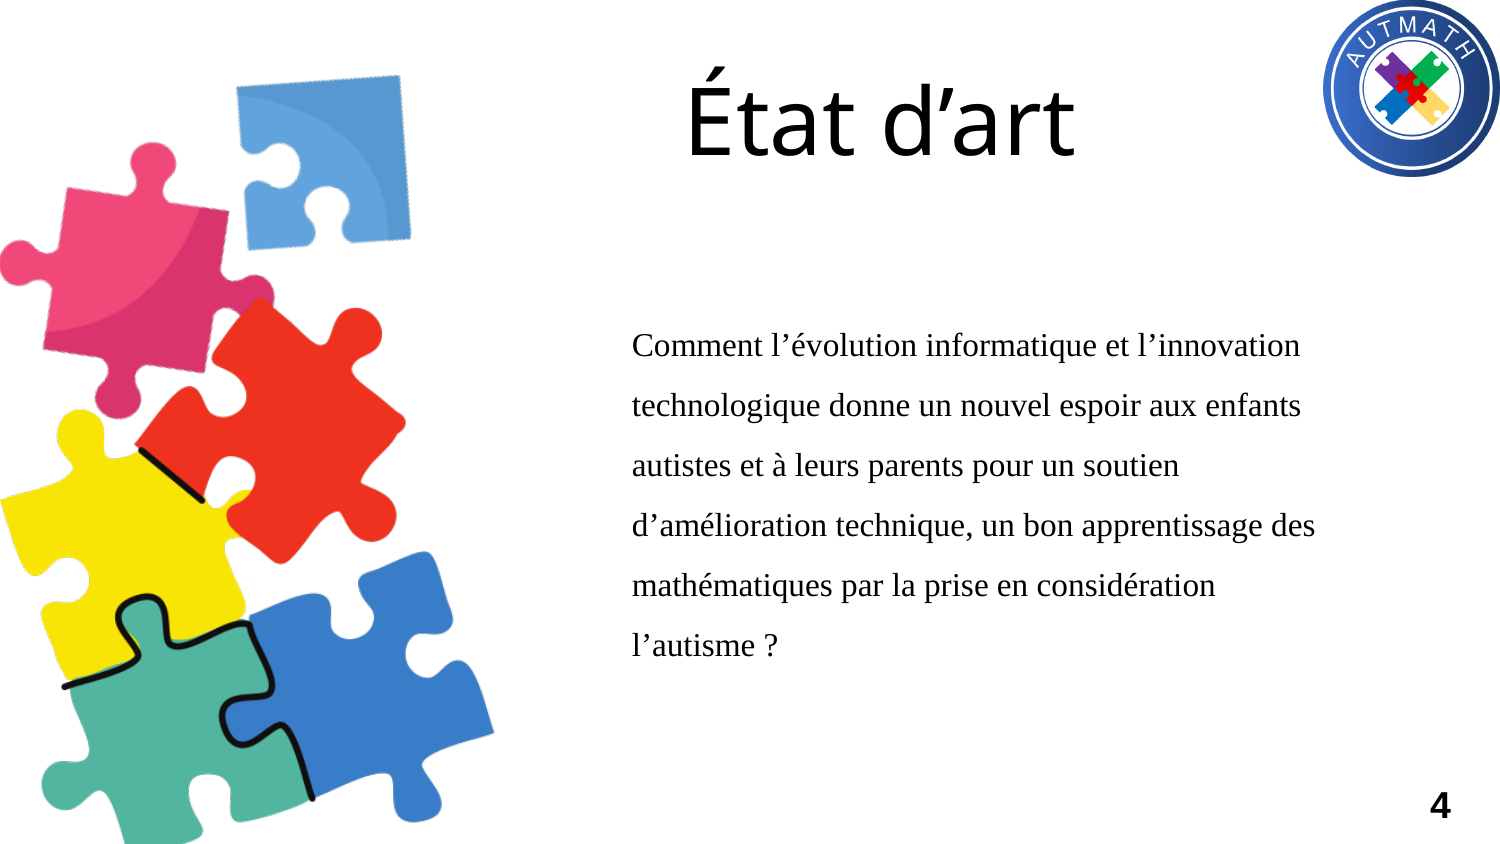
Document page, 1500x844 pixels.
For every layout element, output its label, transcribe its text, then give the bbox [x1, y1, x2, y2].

text_box État d’art [652, 17, 1108, 175]
text_box 4 [1415, 774, 1500, 834]
picture [0, 0, 495, 844]
picture [1323, 0, 1500, 177]
text_box Comment l’évolution informatique et l’innovation technologique donne un nouvel espoir aux enfants autistes et à leurs parents pour un soutien d’amélioration technique, un bon apprentissage des mathématiques par la prise en considération l’autisme ? [616, 288, 1342, 738]
